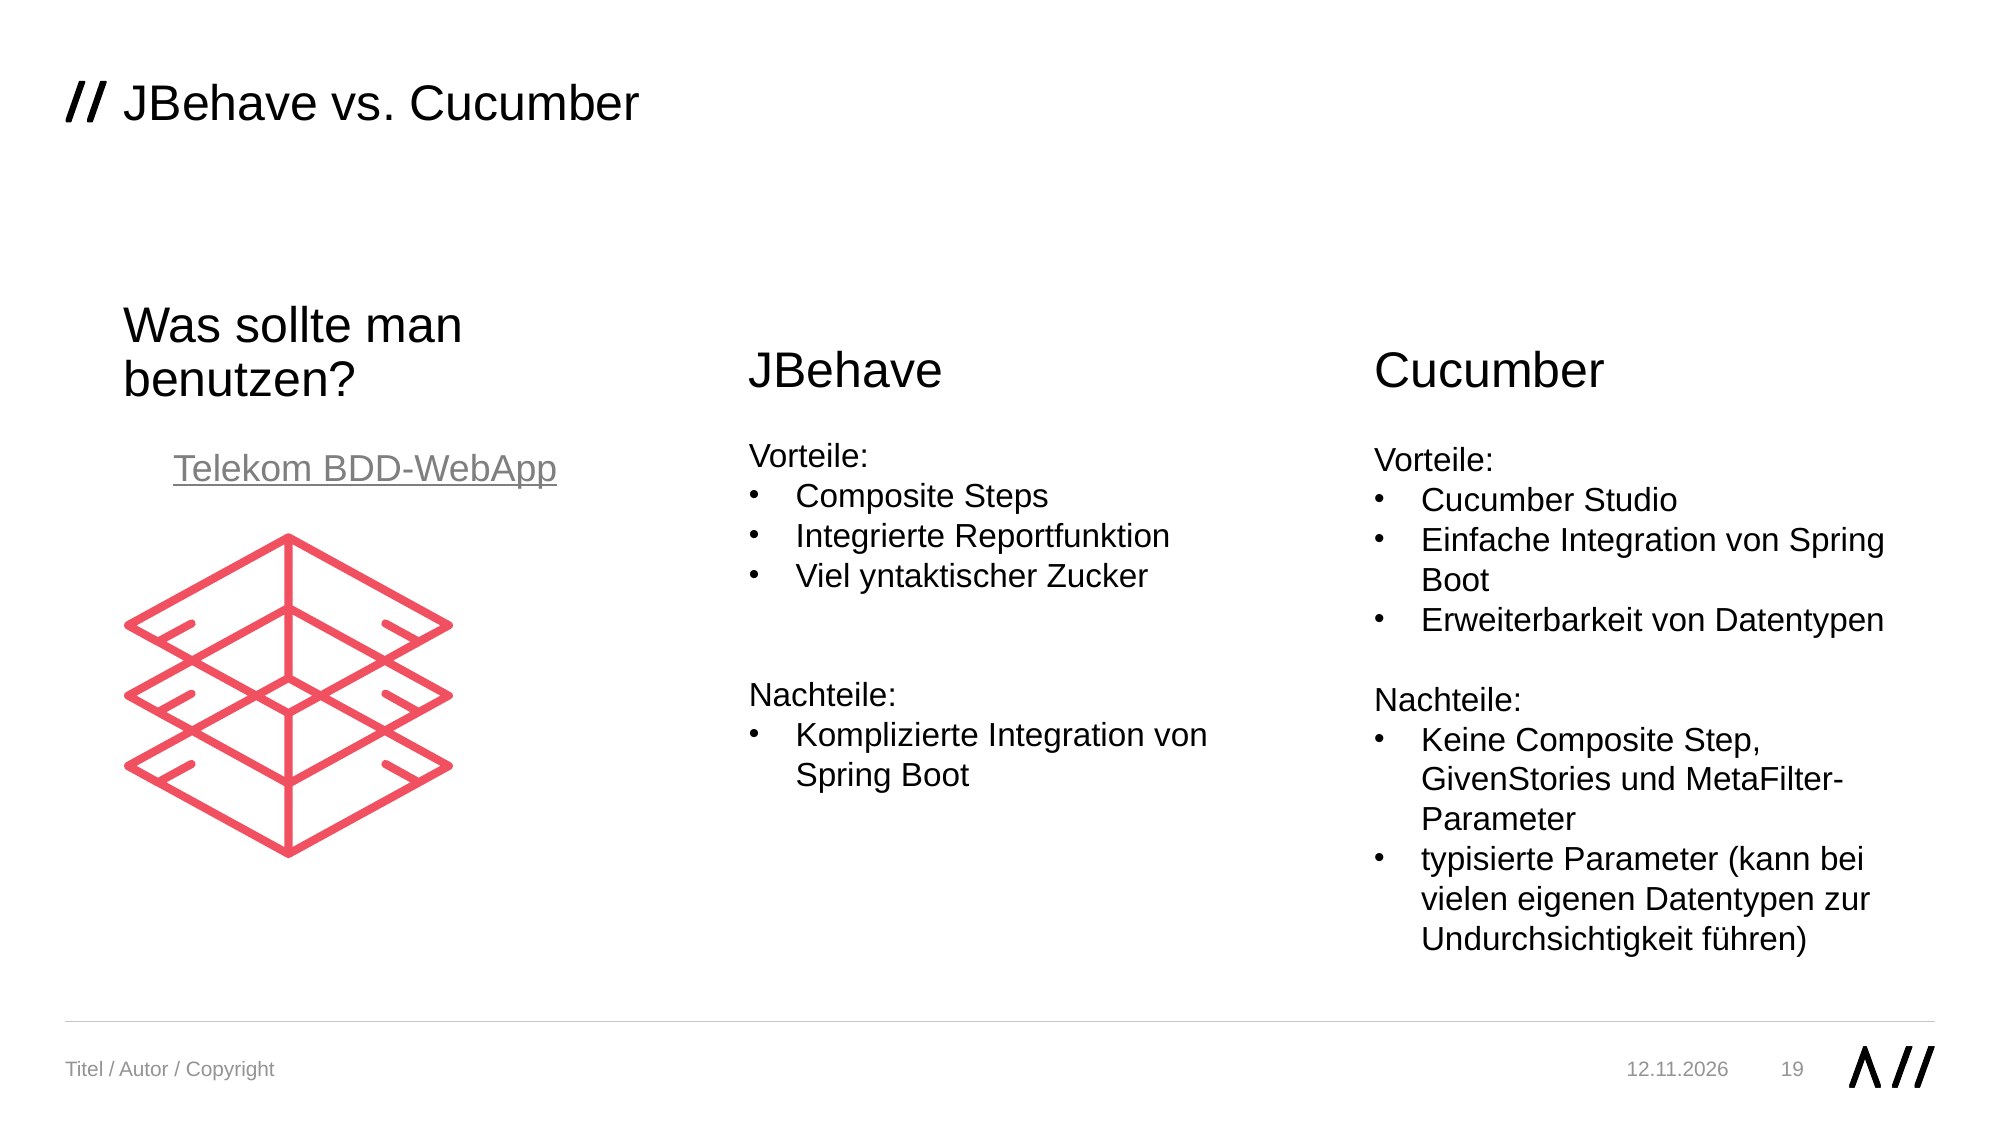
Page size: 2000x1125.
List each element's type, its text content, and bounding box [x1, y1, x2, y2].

text_box Telekom BDD-WebApp [173, 444, 635, 550]
picture [1849, 1046, 1935, 1088]
text_box [124, 550, 454, 859]
text_box JBehave [748, 242, 1309, 401]
title JBehave vs. Cucumber [124, 76, 1935, 132]
text_box Was sollte man benutzen? [123, 247, 684, 407]
text_box Vorteile: Cucumber Studio Einfache Integration von Spring Boot Erweiterbarkeit von Datentypen Nachteile: Keine Composite Step, GivenStories und MetaFilter-Parameter typisierte Parameter (kann bei vielen eigenen Datentypen zur Undurchsichtigkeit führen) [1374, 438, 1935, 927]
text_box Cucumber [1374, 242, 1935, 401]
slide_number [1615, 1038, 1729, 1098]
slide_number 19 [1757, 1038, 1804, 1098]
text_box Vorteile: Composite Steps Integrierte Reportfunktion Viel yntaktischer Zucker Nachteile: Komplizierte Integration von Spring Boot [748, 433, 1310, 928]
footer Titel / Autor / Copyright [64, 1038, 977, 1098]
